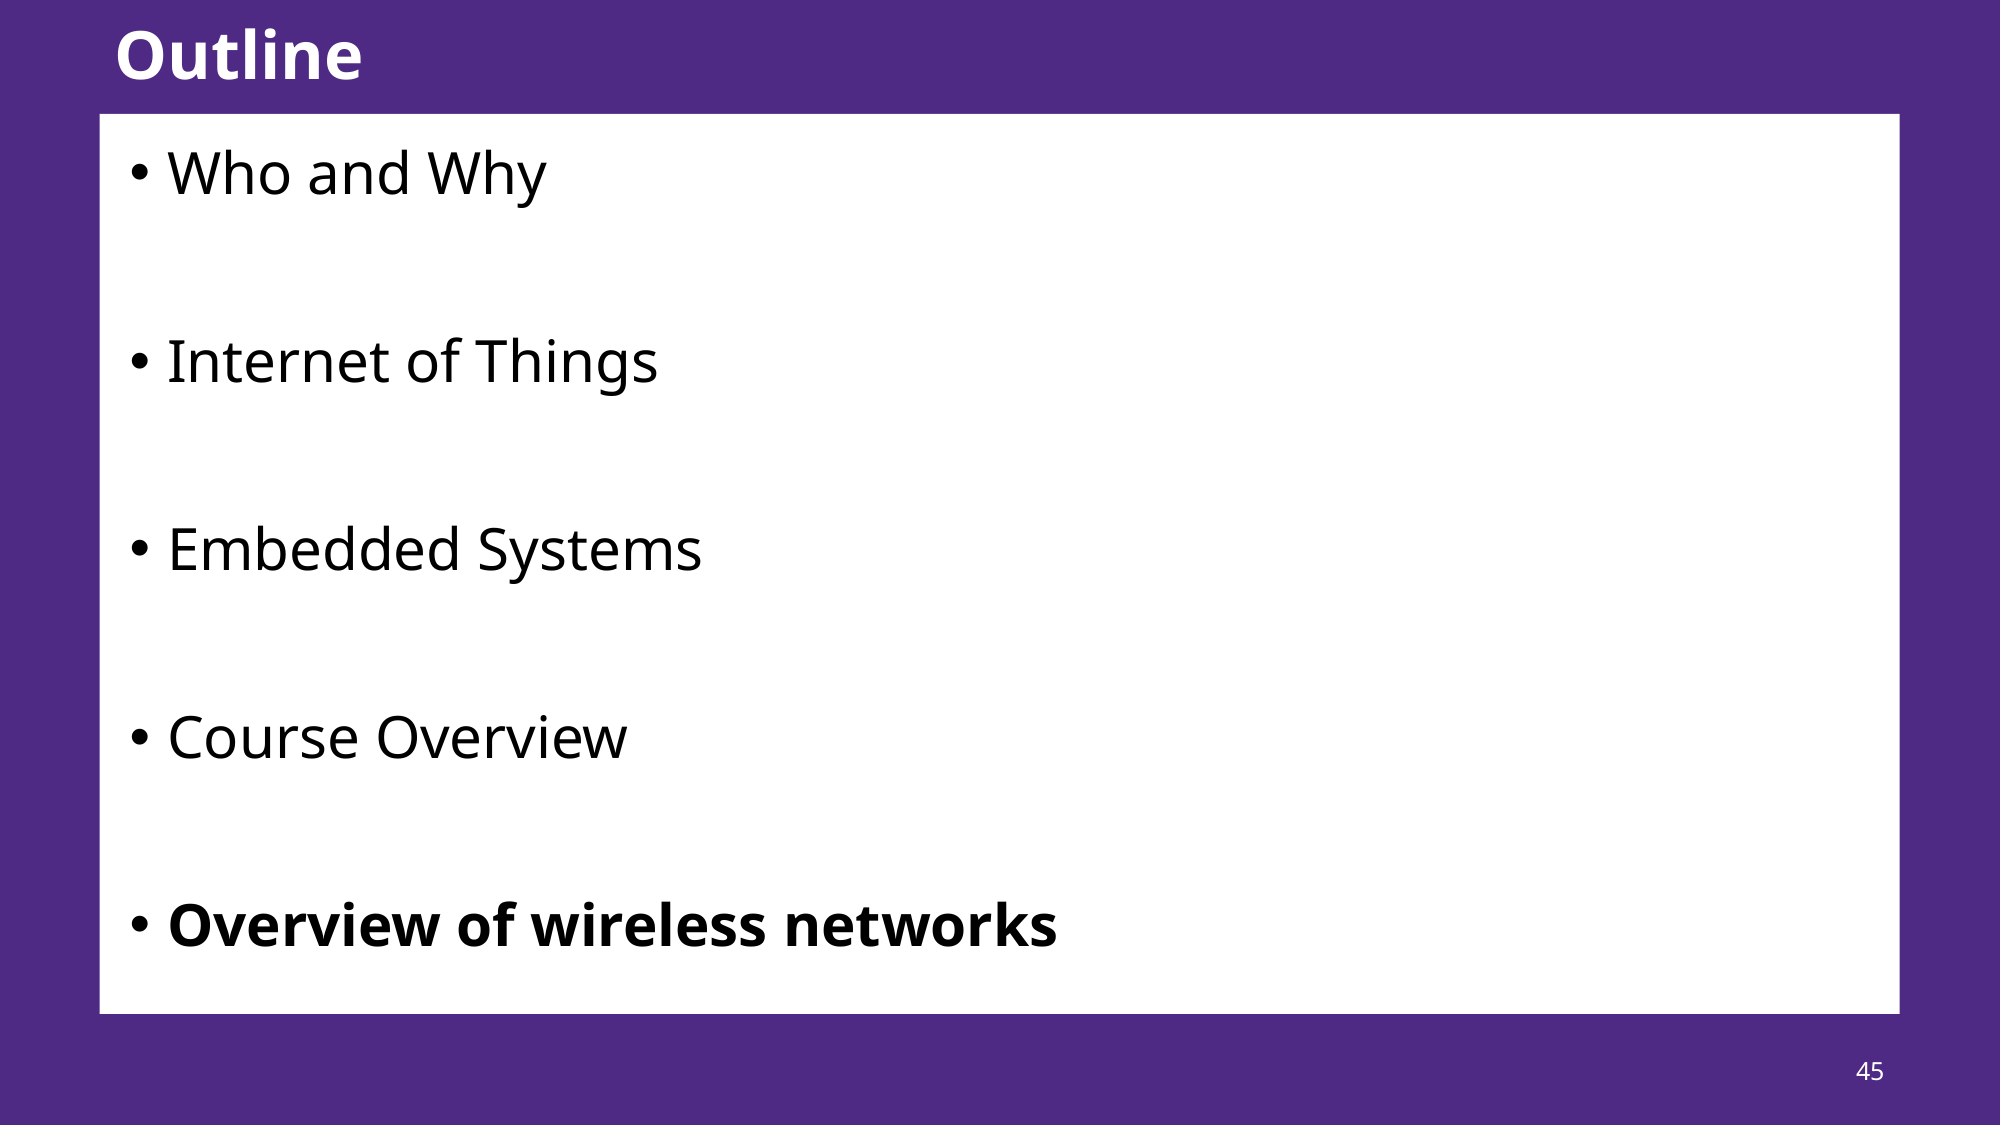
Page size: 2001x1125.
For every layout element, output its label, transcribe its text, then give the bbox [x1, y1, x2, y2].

slide_number 45 [1749, 1042, 1900, 1103]
title Outline [99, 1, 1900, 114]
list Who and Why Internet of Things Embedded Systems Course Overview Overview of wireless networks [99, 114, 1900, 1014]
